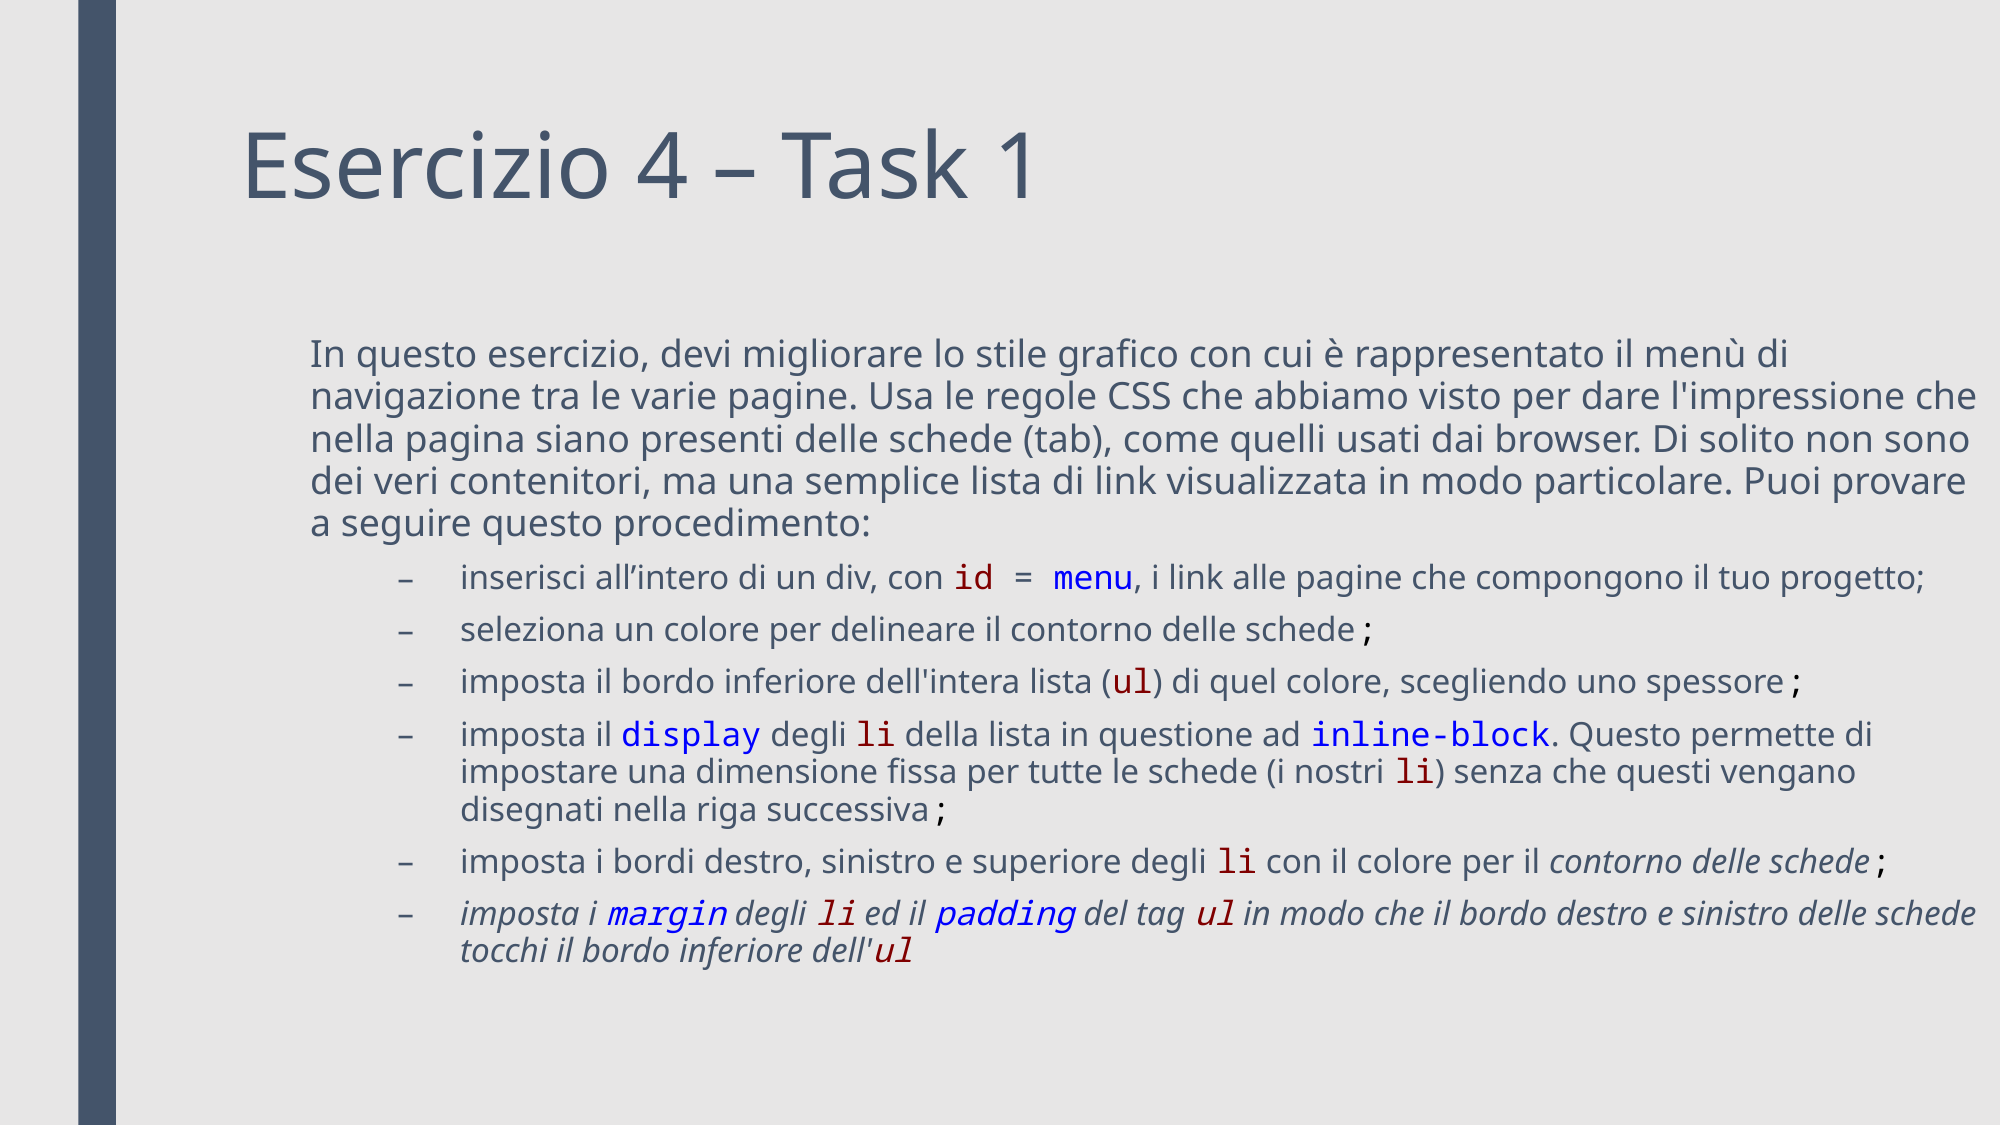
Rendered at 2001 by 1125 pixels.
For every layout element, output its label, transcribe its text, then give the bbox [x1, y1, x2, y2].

title Esercizio 4 – Task 1 [225, 112, 2000, 357]
list In questo esercizio, devi migliorare lo stile grafico con cui è rappresentato il menù di navigazione tra le varie pagine. Usa le regole CSS che abbiamo visto per dare l'impressione che nella pagina siano presenti delle schede (tab), come quelli usati dai browser. Di solito non sono dei veri contenitori, ma una semplice lista di link visualizzata in modo particolare. Puoi provare a seguire questo procedimento: inserisci all’intero di un div, con id = menu, i link alle pagine che compongono il tuo progetto; seleziona un colore per delineare il contorno delle schede; imposta il bordo inferiore dell'intera lista (​ul) di quel colore, scegliendo uno spessore; imposta il ​display degli ​li della lista in questione ad ​inline-block. Questo permette di impostare una dimensione fissa per tutte le schede (i nostri ​li) senza che questi vengano disegnati nella riga successiva; imposta i bordi destro, sinistro e superiore degli li con il colore per il contorno delle schede; imposta i margin degli ​li ed il padding del tag ​ul in modo che il bordo destro e sinistro delle schede tocchi il bordo inferiore dell'​ul [295, 326, 2000, 1125]
